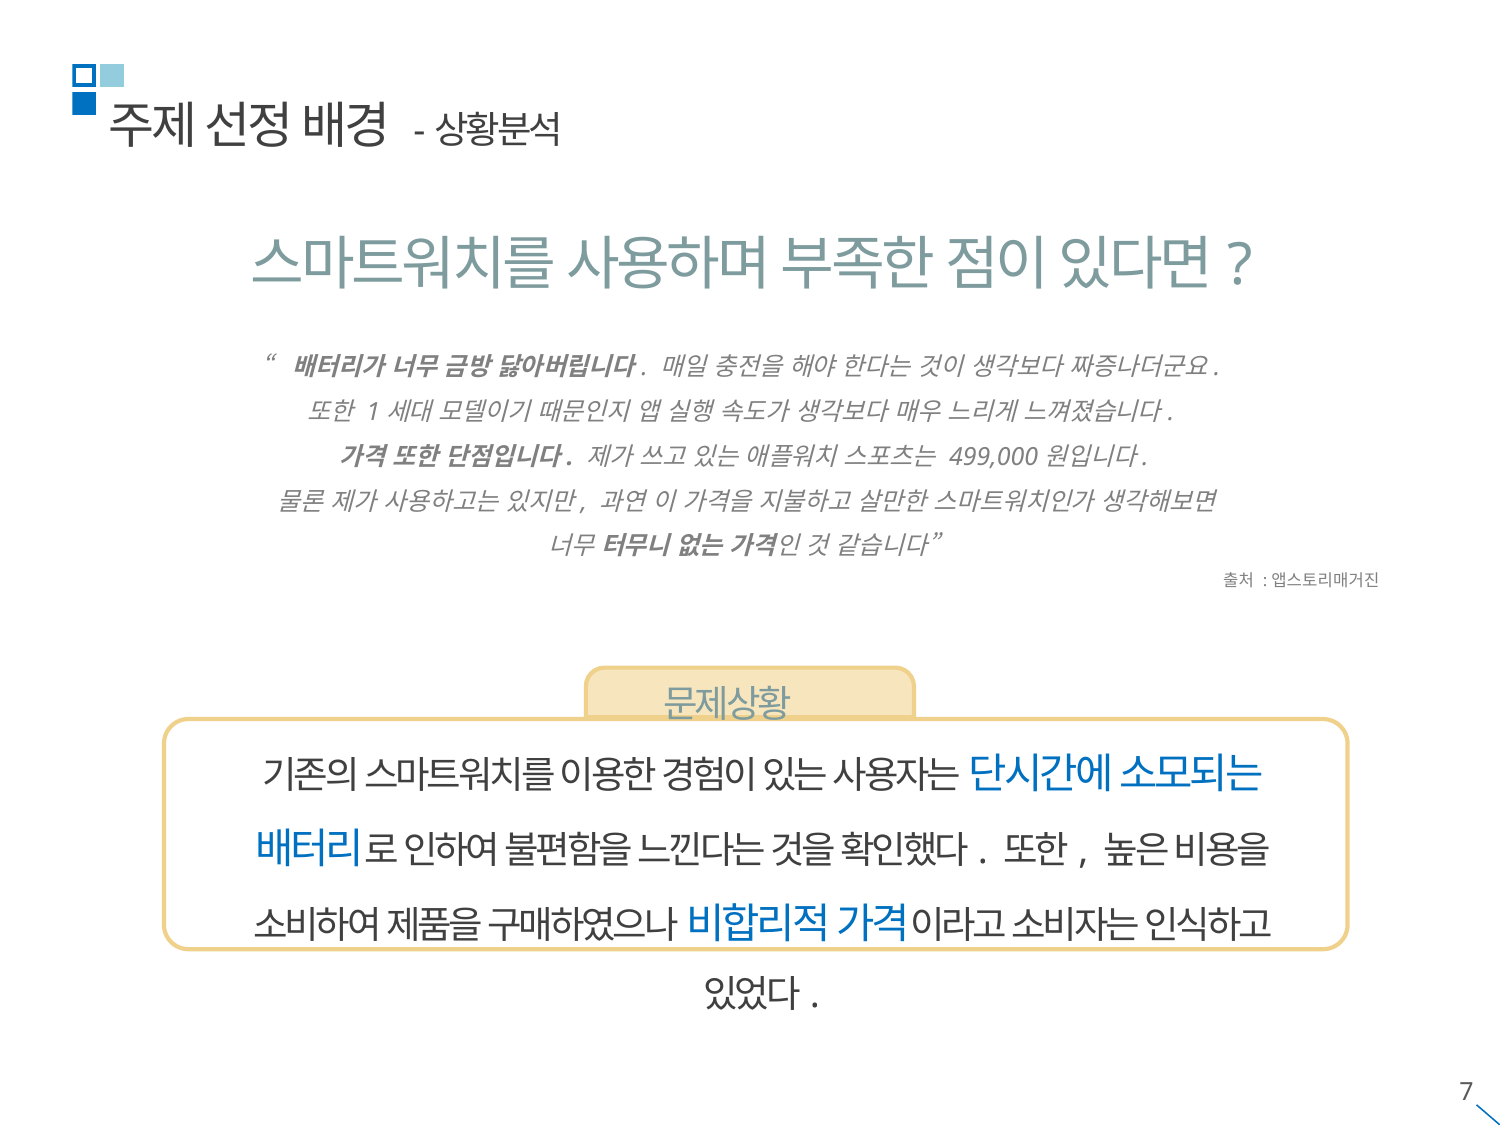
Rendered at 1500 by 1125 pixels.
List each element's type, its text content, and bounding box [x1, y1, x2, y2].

text_box “배터리가 너무 금방 닳아버립니다. 매일 충전을 해야 한다는 것이 생각보다 짜증나더군요. 또한 1세대 모델이기 때문인지 앱 실행 속도가 생각보다 매우 느리게 느껴졌습니다. 가격 또한 단점입니다. 제가 쓰고 있는 애플워치 스포츠는 499,000원입니다. 물론 제가 사용하고는 있지만, 과연 이 가격을 지불하고 살만한 스마트워치인가 생각해보면 너무 터무니 없는 가격인 것 같습니다” 출처 :앱스토리매거진 [93, 328, 1395, 598]
text_box 문제상황 [648, 650, 848, 733]
text_box [161, 716, 199, 952]
text_box 주제 선정 배경 -상황분석 [93, 86, 1383, 162]
text_box 스마트워치를 사용하며 부족한 점이 있다면? [235, 218, 1267, 304]
text_box [1325, 717, 1350, 952]
text_box 기존의 스마트워치를 이용한 경험이 있는 사용자는 단시간에 소모되는 배터리로 인하여 불편함을 느낀다는 것을 확인했다. 또한, 높은 비용을 소비하여 제품을 구매하였으나 비합리적 가격이라고 소비자는 인식하고 있었다. [199, 714, 1325, 1023]
text_box [583, 665, 648, 714]
text_box [848, 665, 917, 714]
